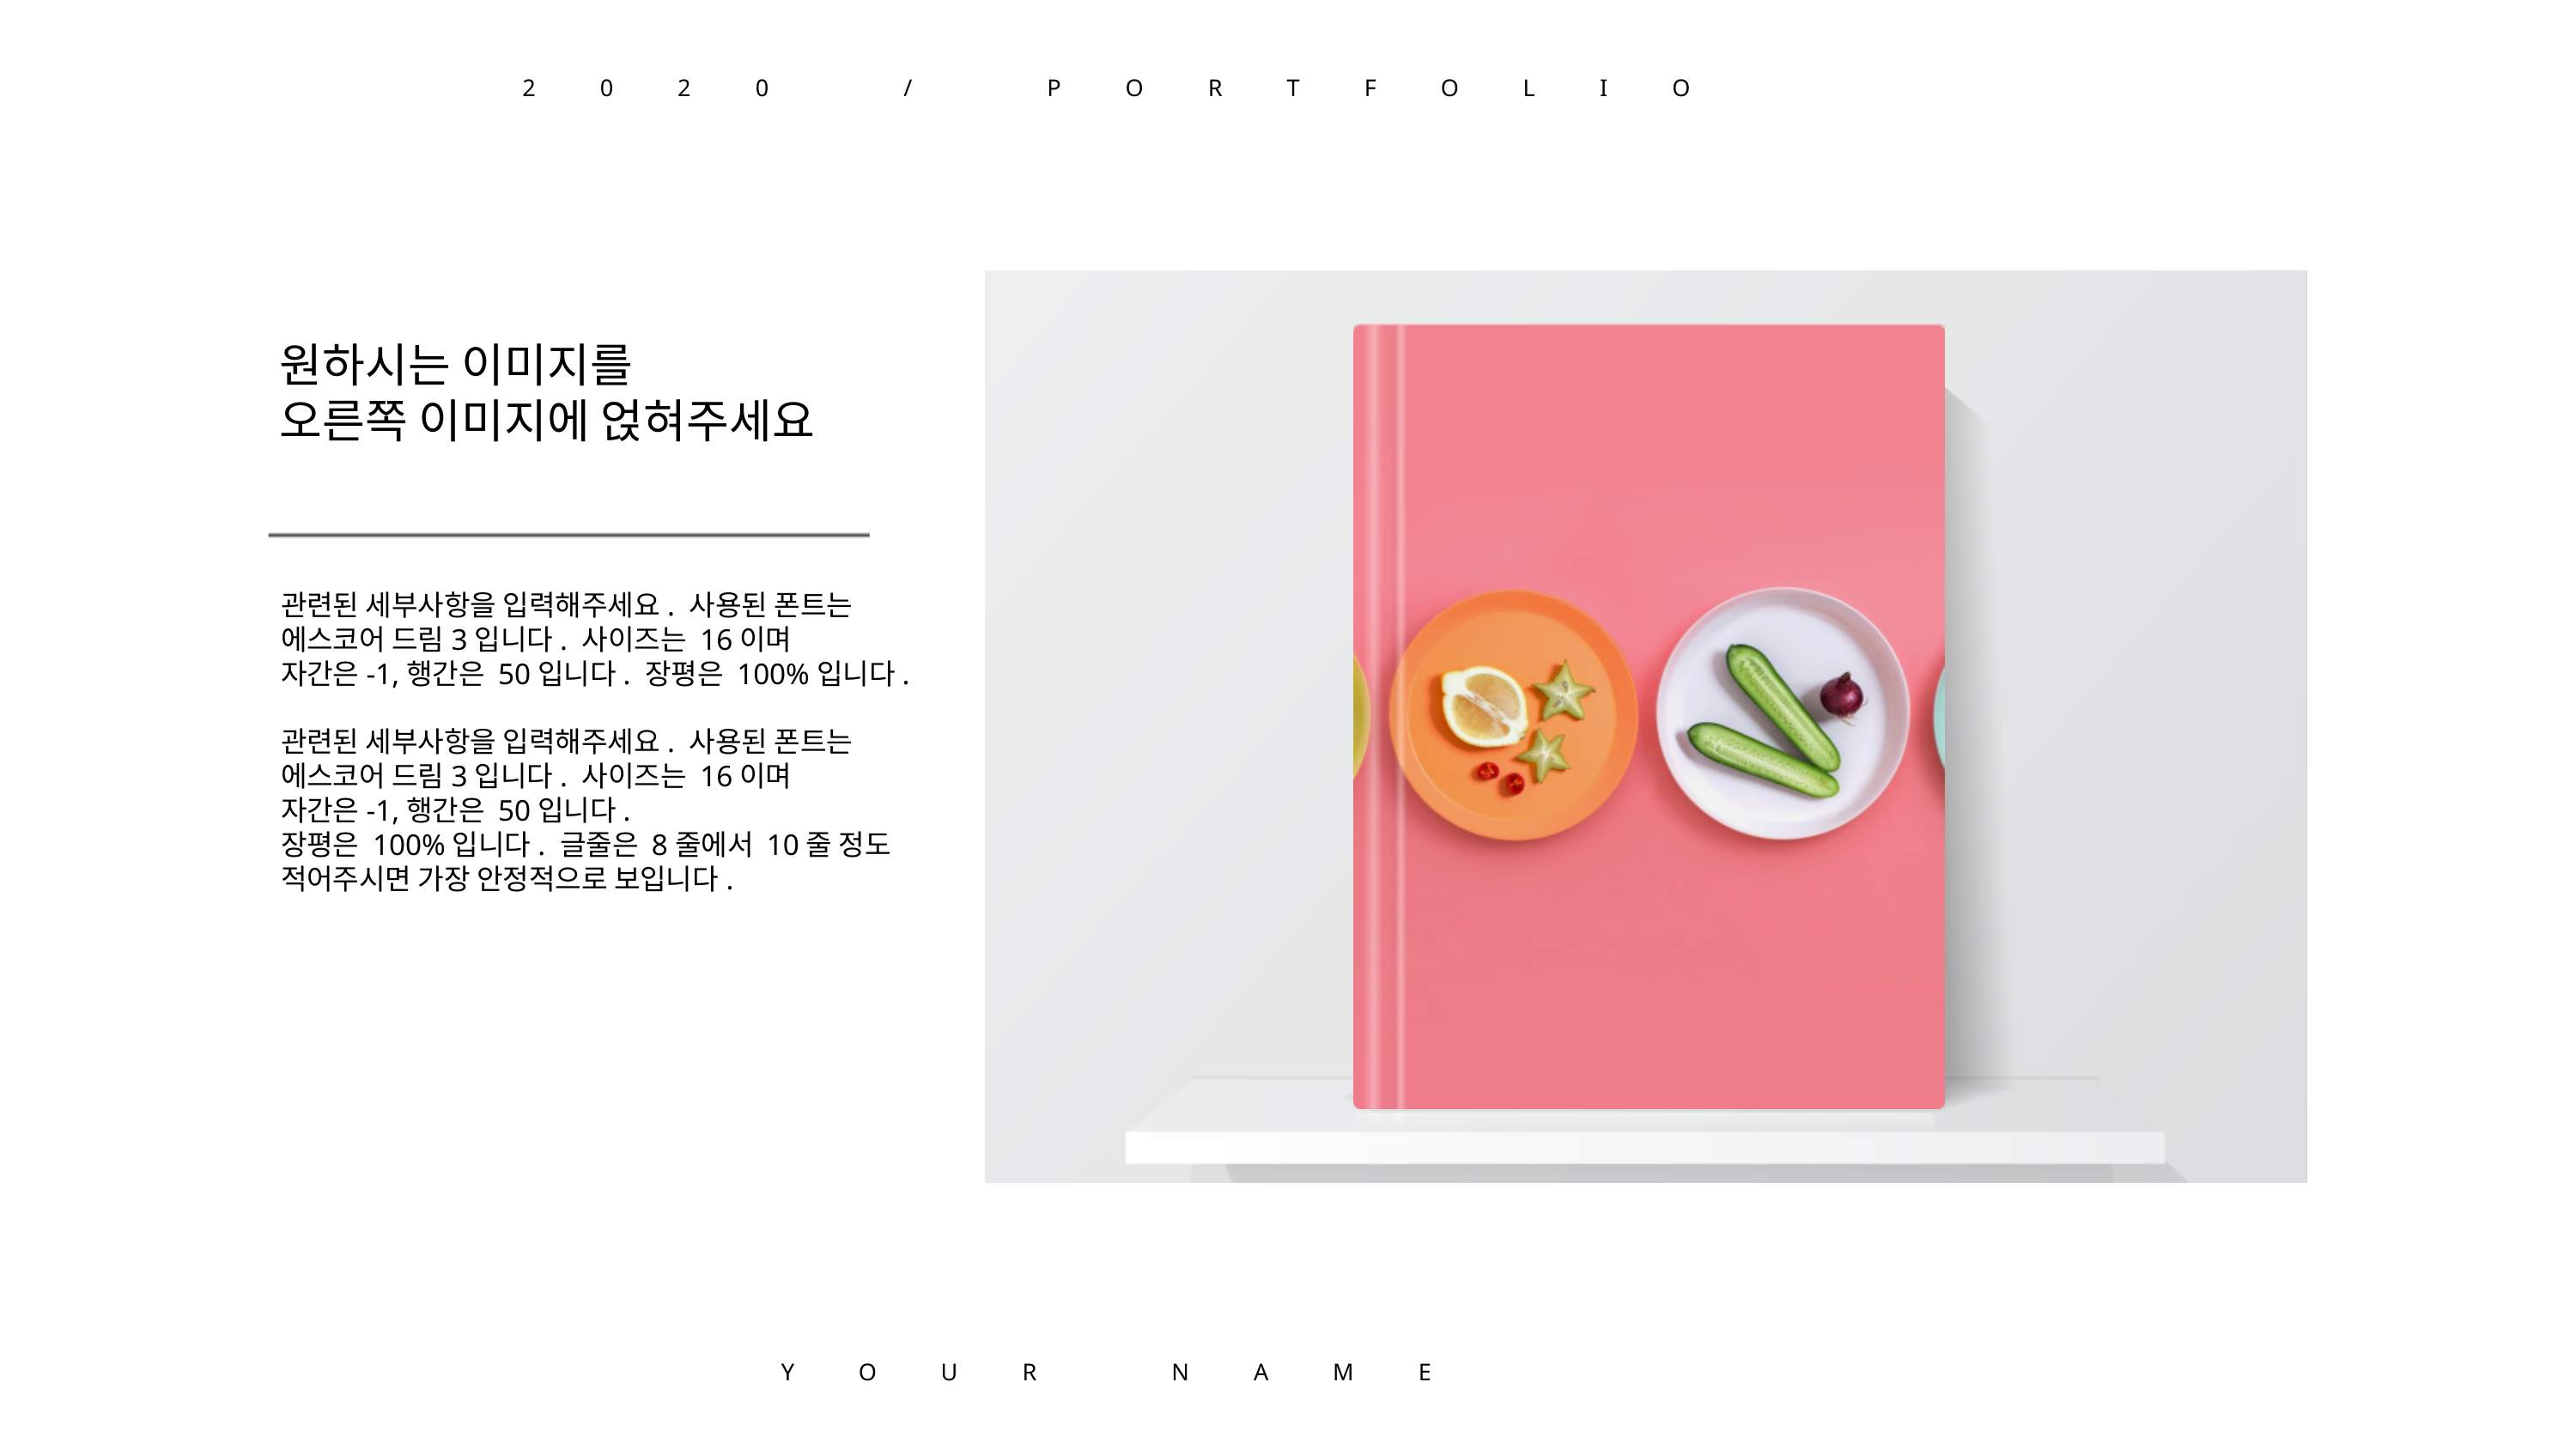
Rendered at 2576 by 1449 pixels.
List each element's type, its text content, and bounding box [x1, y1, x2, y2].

text_box YOUR NAME [197, 1350, 2015, 1387]
text_box 관련된 세부사항을 입력해주세요. 사용된 폰트는 에스코어 드림3입니다. 사이즈는 16이며 자간은-1,행간은 50입니다. 장평은 100%입니다. 관련된 세부사항을 입력해주세요. 사용된 폰트는 에스코어 드림3입니다. 사이즈는 16이며 자간은-1,행간은 50입니다. 장평은 100%입니다. 글줄은 8줄에서 10줄 정도 적어주시면 가장 안정적으로 보입니다. [268, 580, 1176, 1241]
text_box 원하시는 이미지를 오른쪽 이미지에 얹혀주세요 [266, 330, 981, 537]
text_box 2020 / PORTFOLIO [197, 67, 2015, 104]
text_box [1352, 324, 1945, 1110]
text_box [985, 270, 2308, 1184]
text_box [268, 530, 870, 540]
